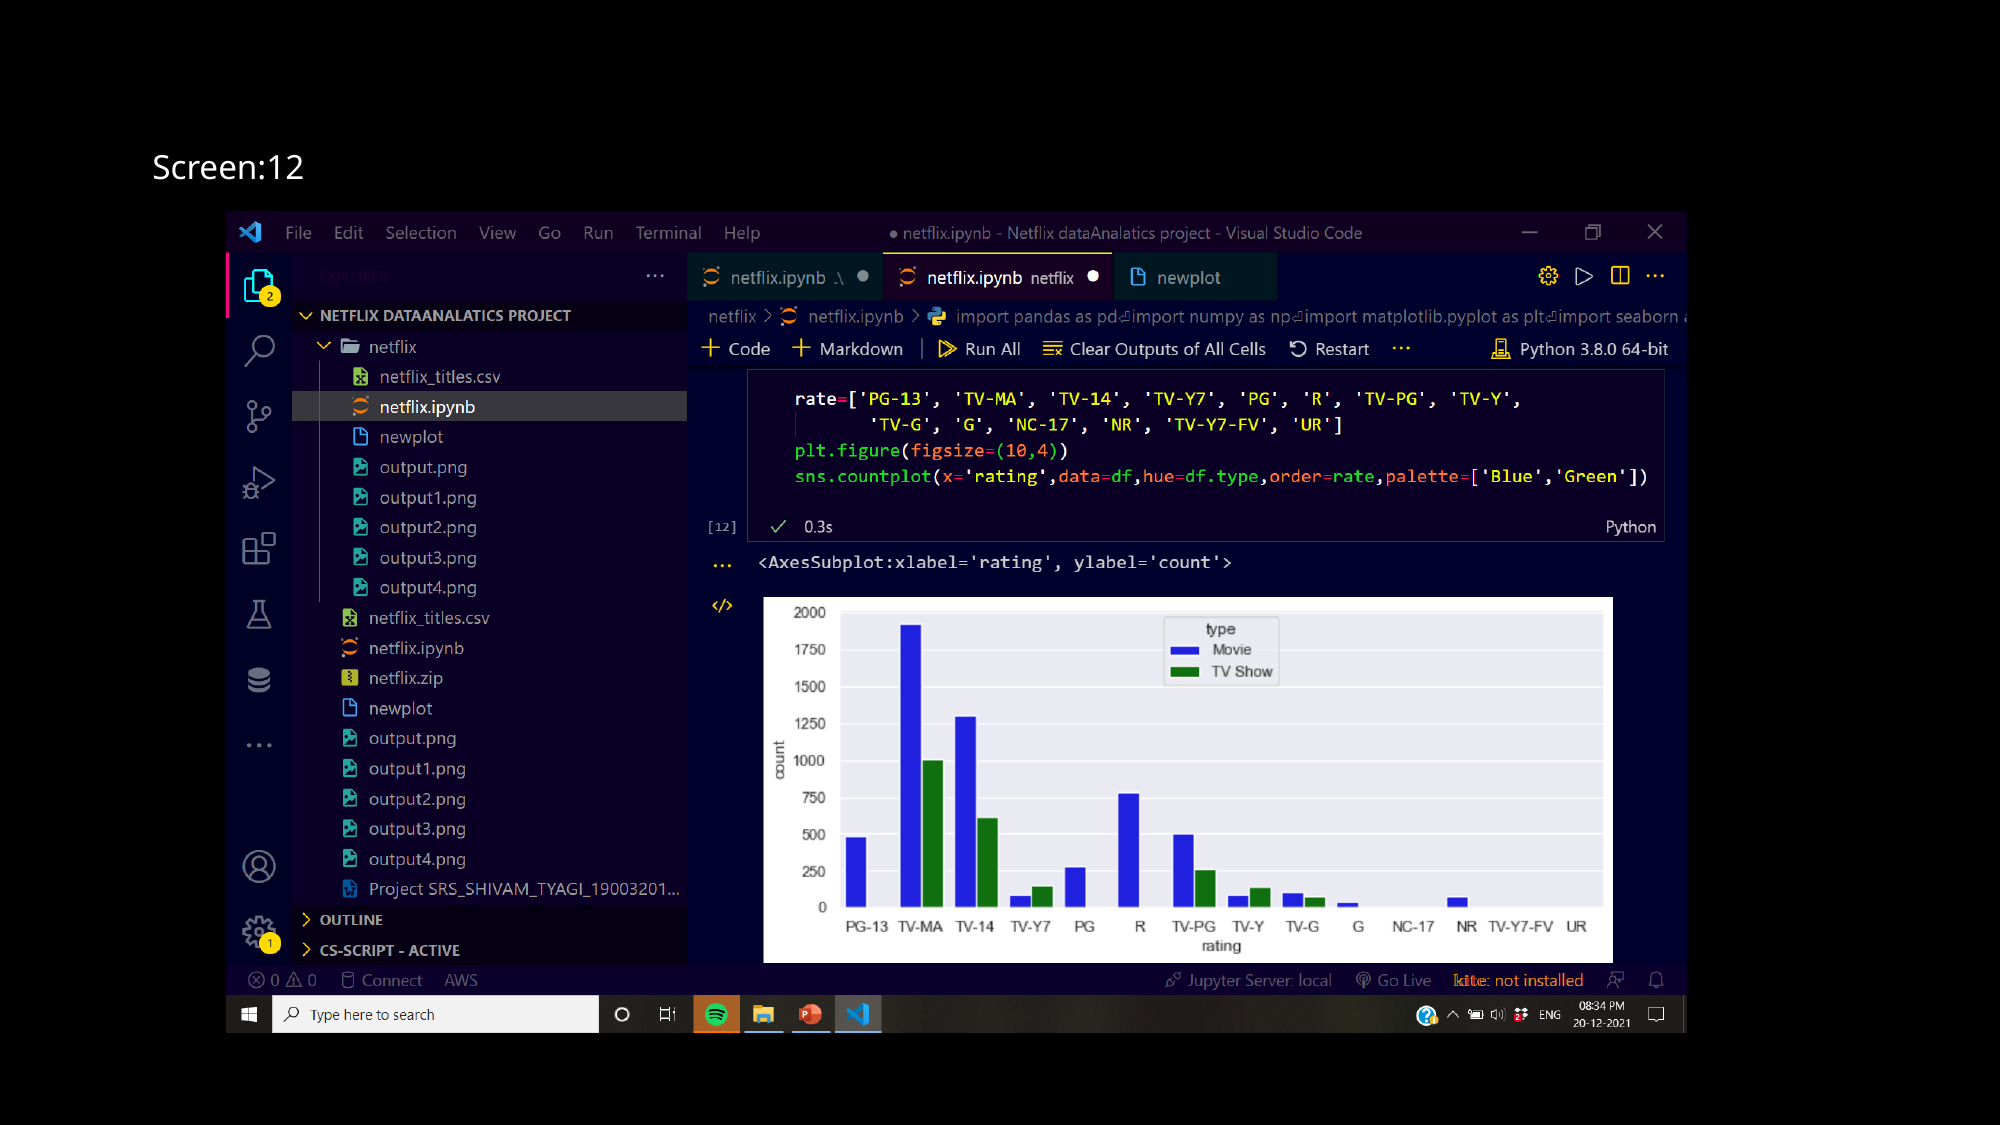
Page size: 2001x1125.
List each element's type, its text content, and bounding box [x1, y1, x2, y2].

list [226, 211, 1687, 1033]
title Screen:12 [137, 59, 1863, 278]
